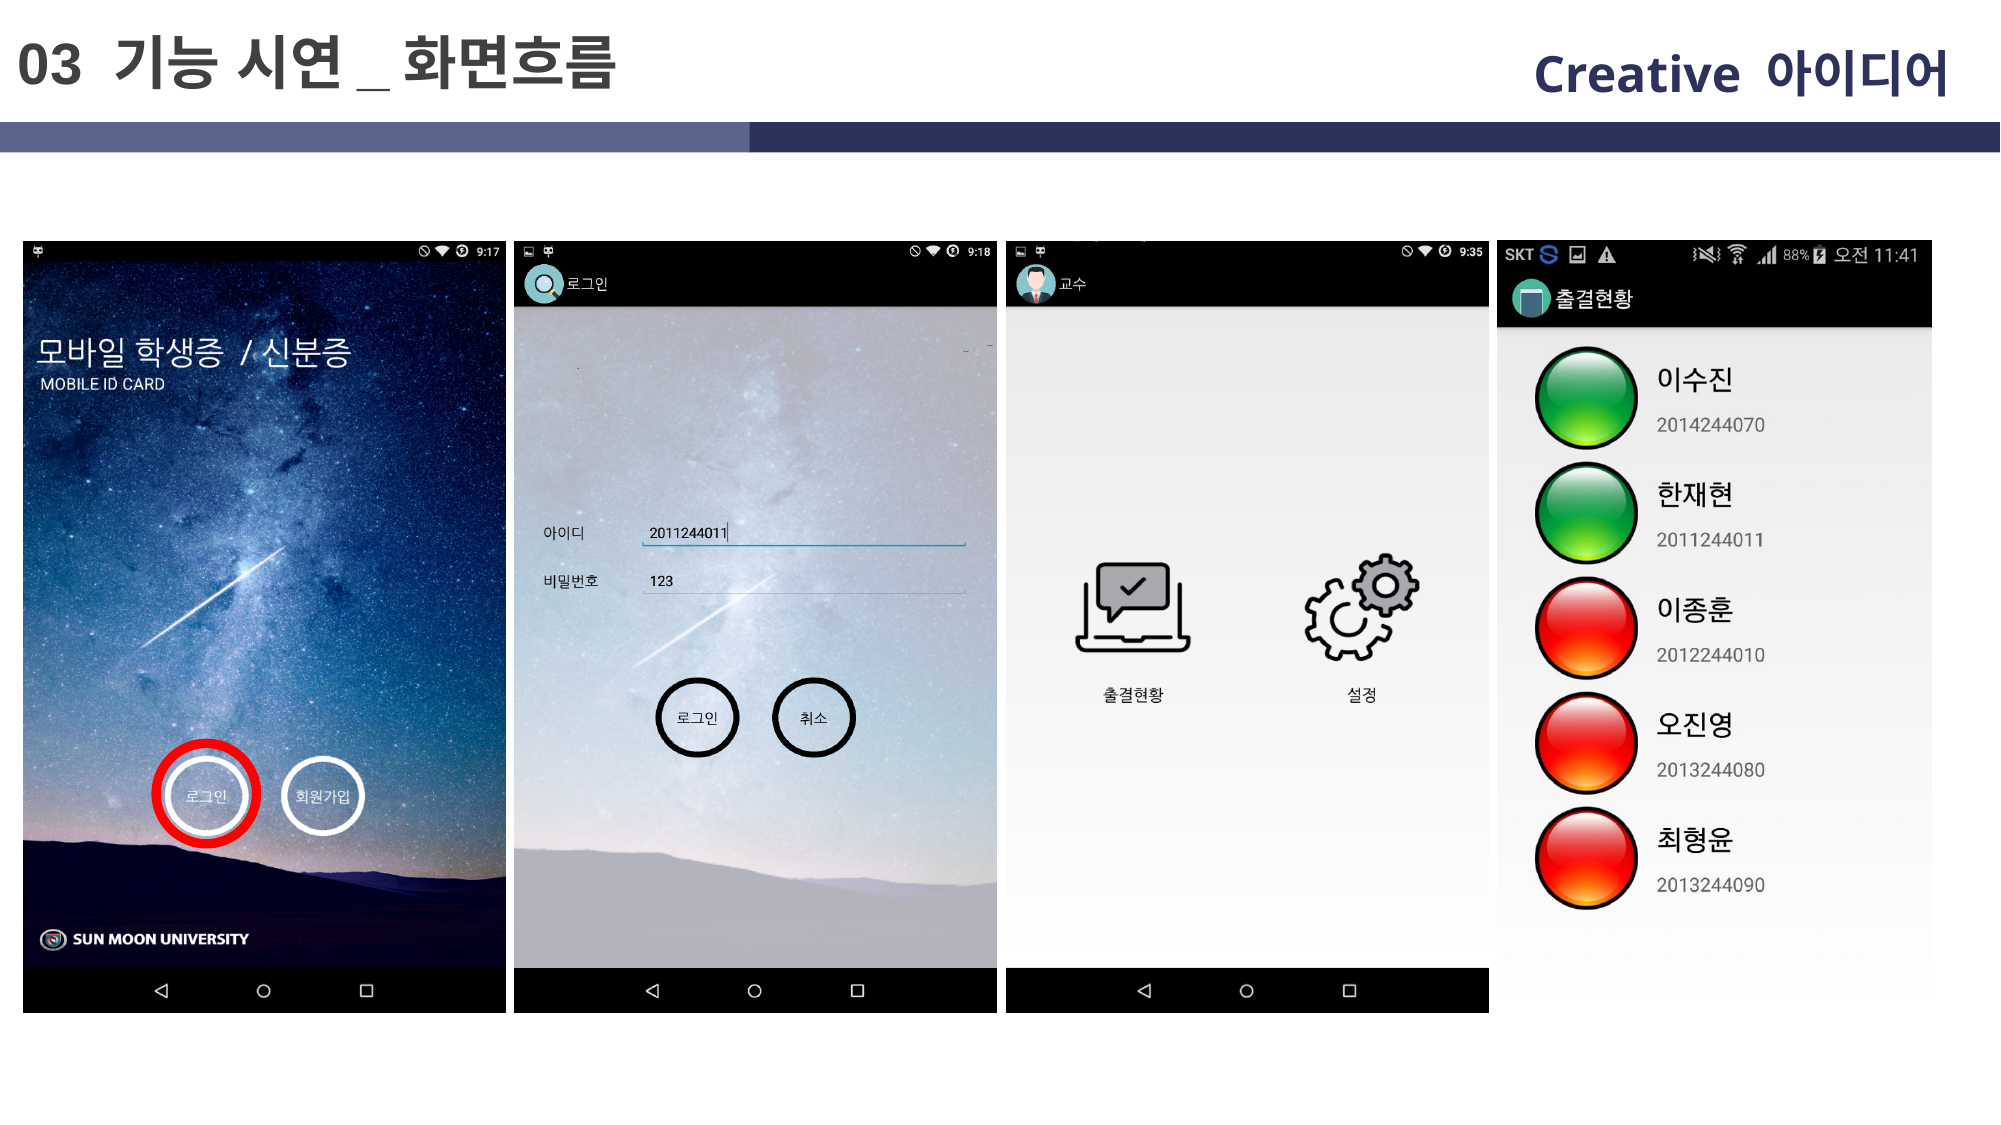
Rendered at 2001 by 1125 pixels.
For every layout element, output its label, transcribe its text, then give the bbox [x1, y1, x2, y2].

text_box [23, 241, 1489, 1013]
text_box 03 기능 시연_화면흐름 [3, 19, 633, 104]
text_box [748, 121, 2000, 154]
text_box Creative 아이디어 [1518, 34, 1966, 110]
text_box [0, 121, 748, 154]
picture [1497, 240, 1932, 1013]
